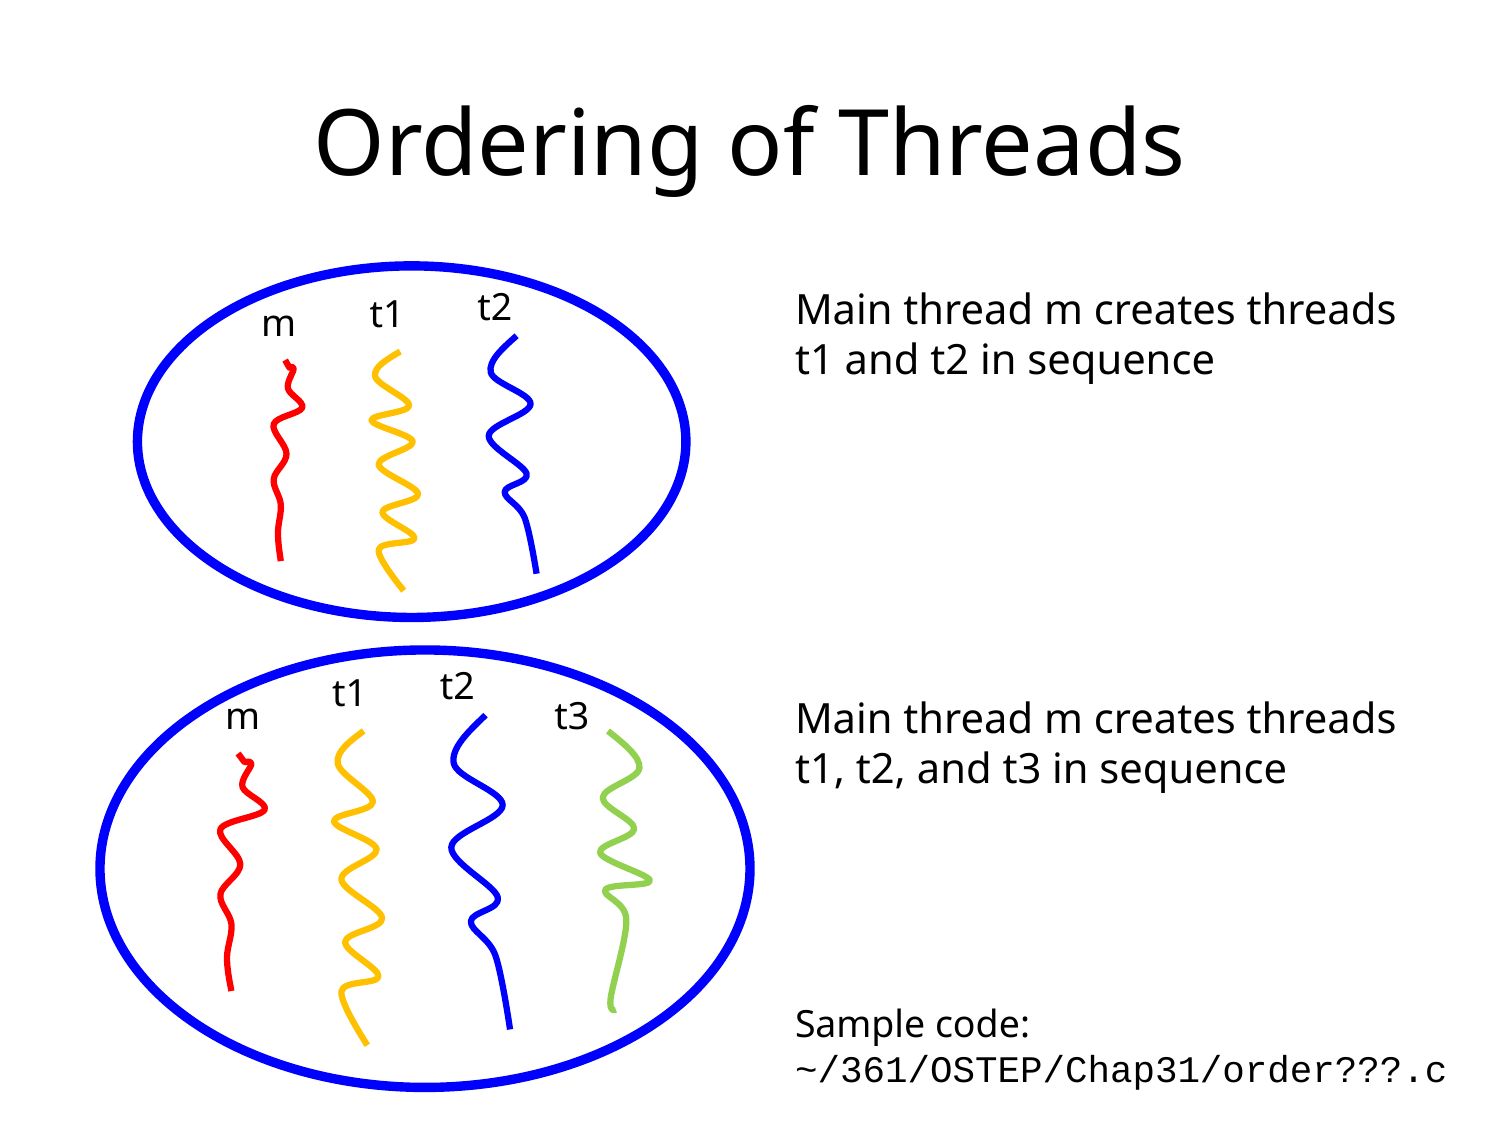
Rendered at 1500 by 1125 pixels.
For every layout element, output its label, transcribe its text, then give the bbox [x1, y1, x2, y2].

text_box [219, 753, 266, 992]
text_box [370, 350, 419, 592]
text_box [487, 335, 538, 574]
text_box m [210, 684, 275, 745]
text_box [450, 715, 511, 1030]
text_box [599, 730, 651, 1011]
text_box m [246, 291, 311, 352]
text_box Main thread m creates threads t1, t2, and t3 in sequence [780, 684, 1460, 800]
text_box t3 [539, 684, 605, 745]
text_box Main thread m creates threads t1 and t2 in sequence [780, 275, 1460, 390]
text_box t2 [425, 654, 505, 715]
text_box [97, 647, 753, 1090]
text_box [135, 263, 689, 620]
text_box Sample code: ~/361/OSTEP/Chap31/order???.c [780, 992, 1500, 1097]
text_box [333, 730, 383, 1046]
title Ordering of Threads [75, 45, 1425, 233]
text_box t1 [354, 282, 420, 342]
text_box [272, 359, 304, 562]
text_box t1 [317, 661, 382, 722]
text_box t2 [462, 275, 542, 335]
